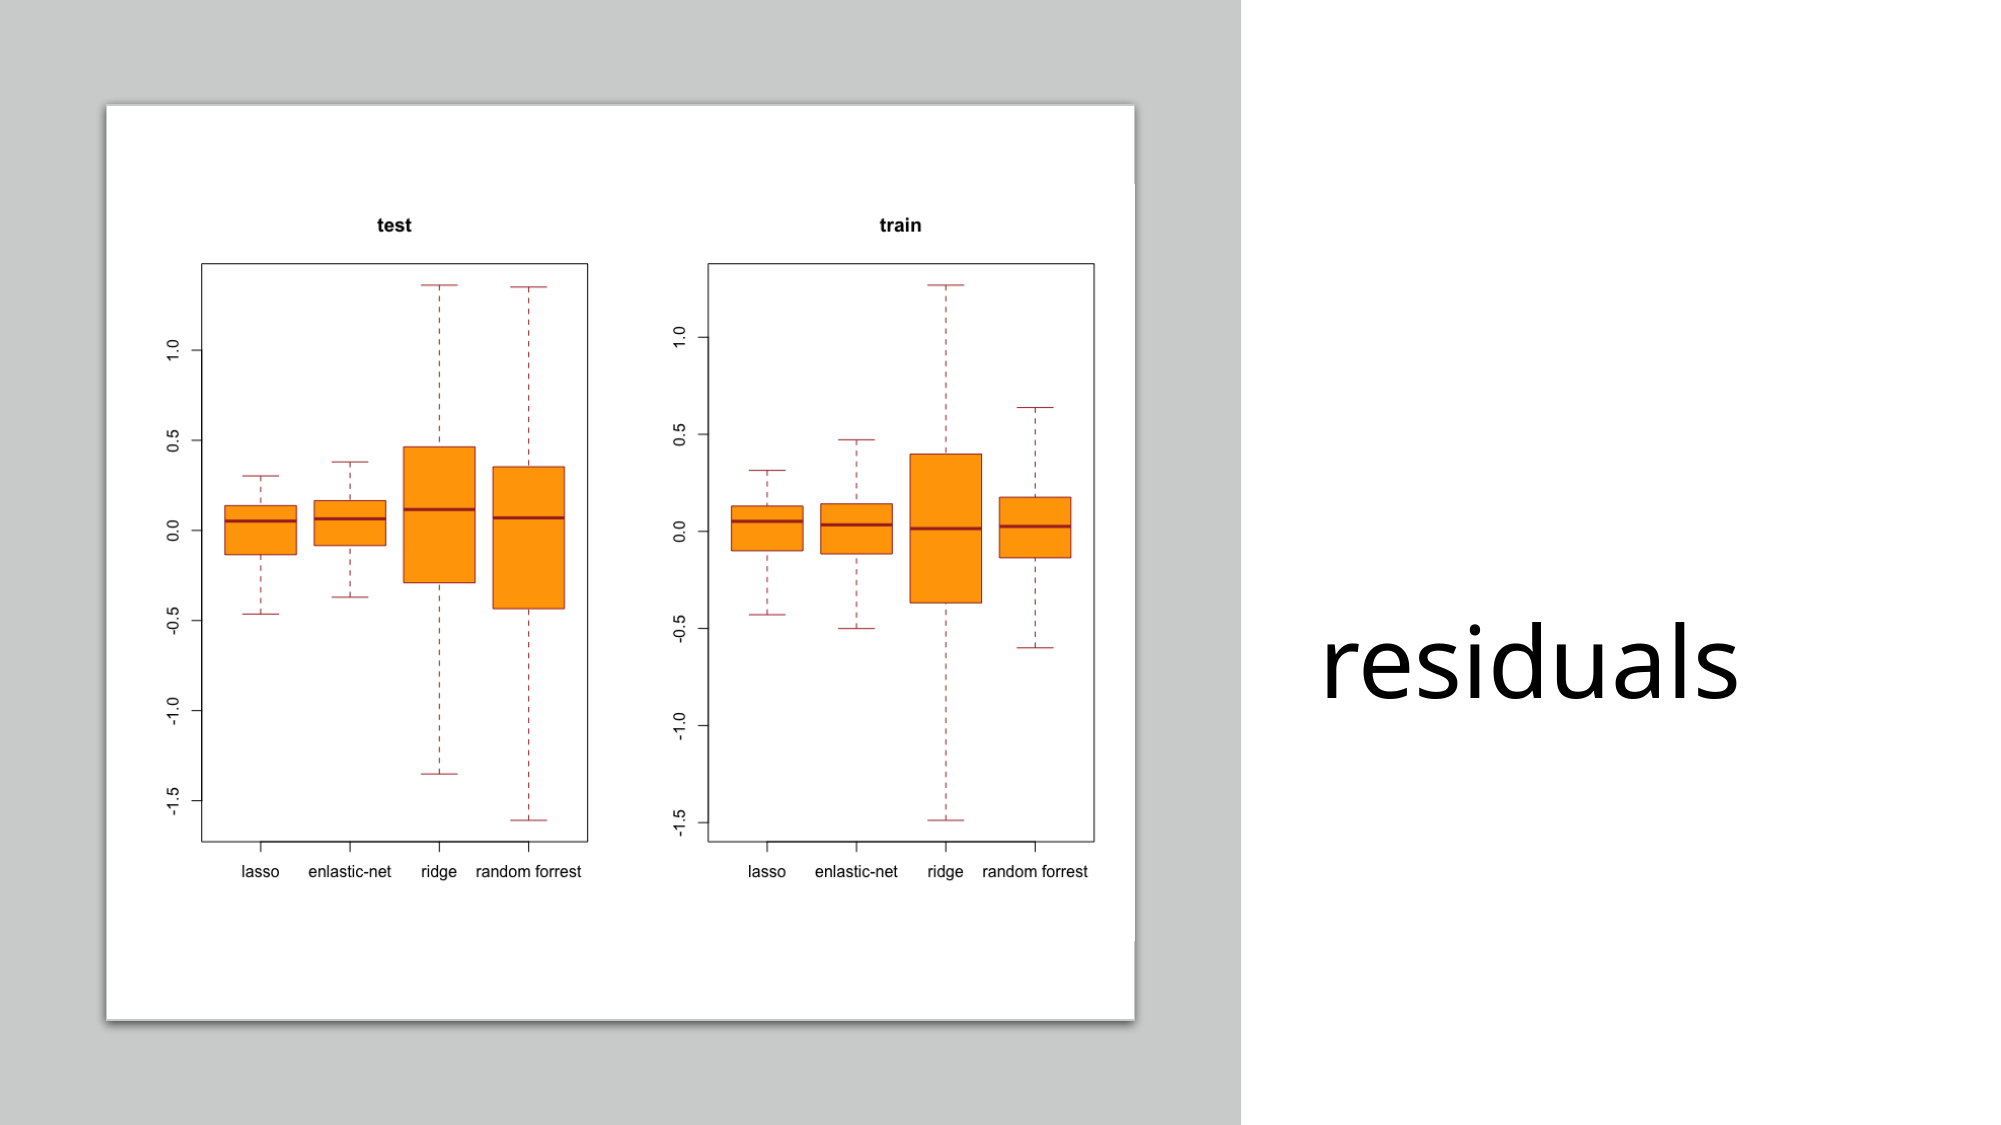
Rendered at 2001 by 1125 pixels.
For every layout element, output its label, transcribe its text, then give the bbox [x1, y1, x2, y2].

title residuals [1304, 104, 1895, 728]
picture [122, 184, 1135, 941]
text_box [0, 0, 1242, 1125]
text_box [106, 104, 1135, 1021]
